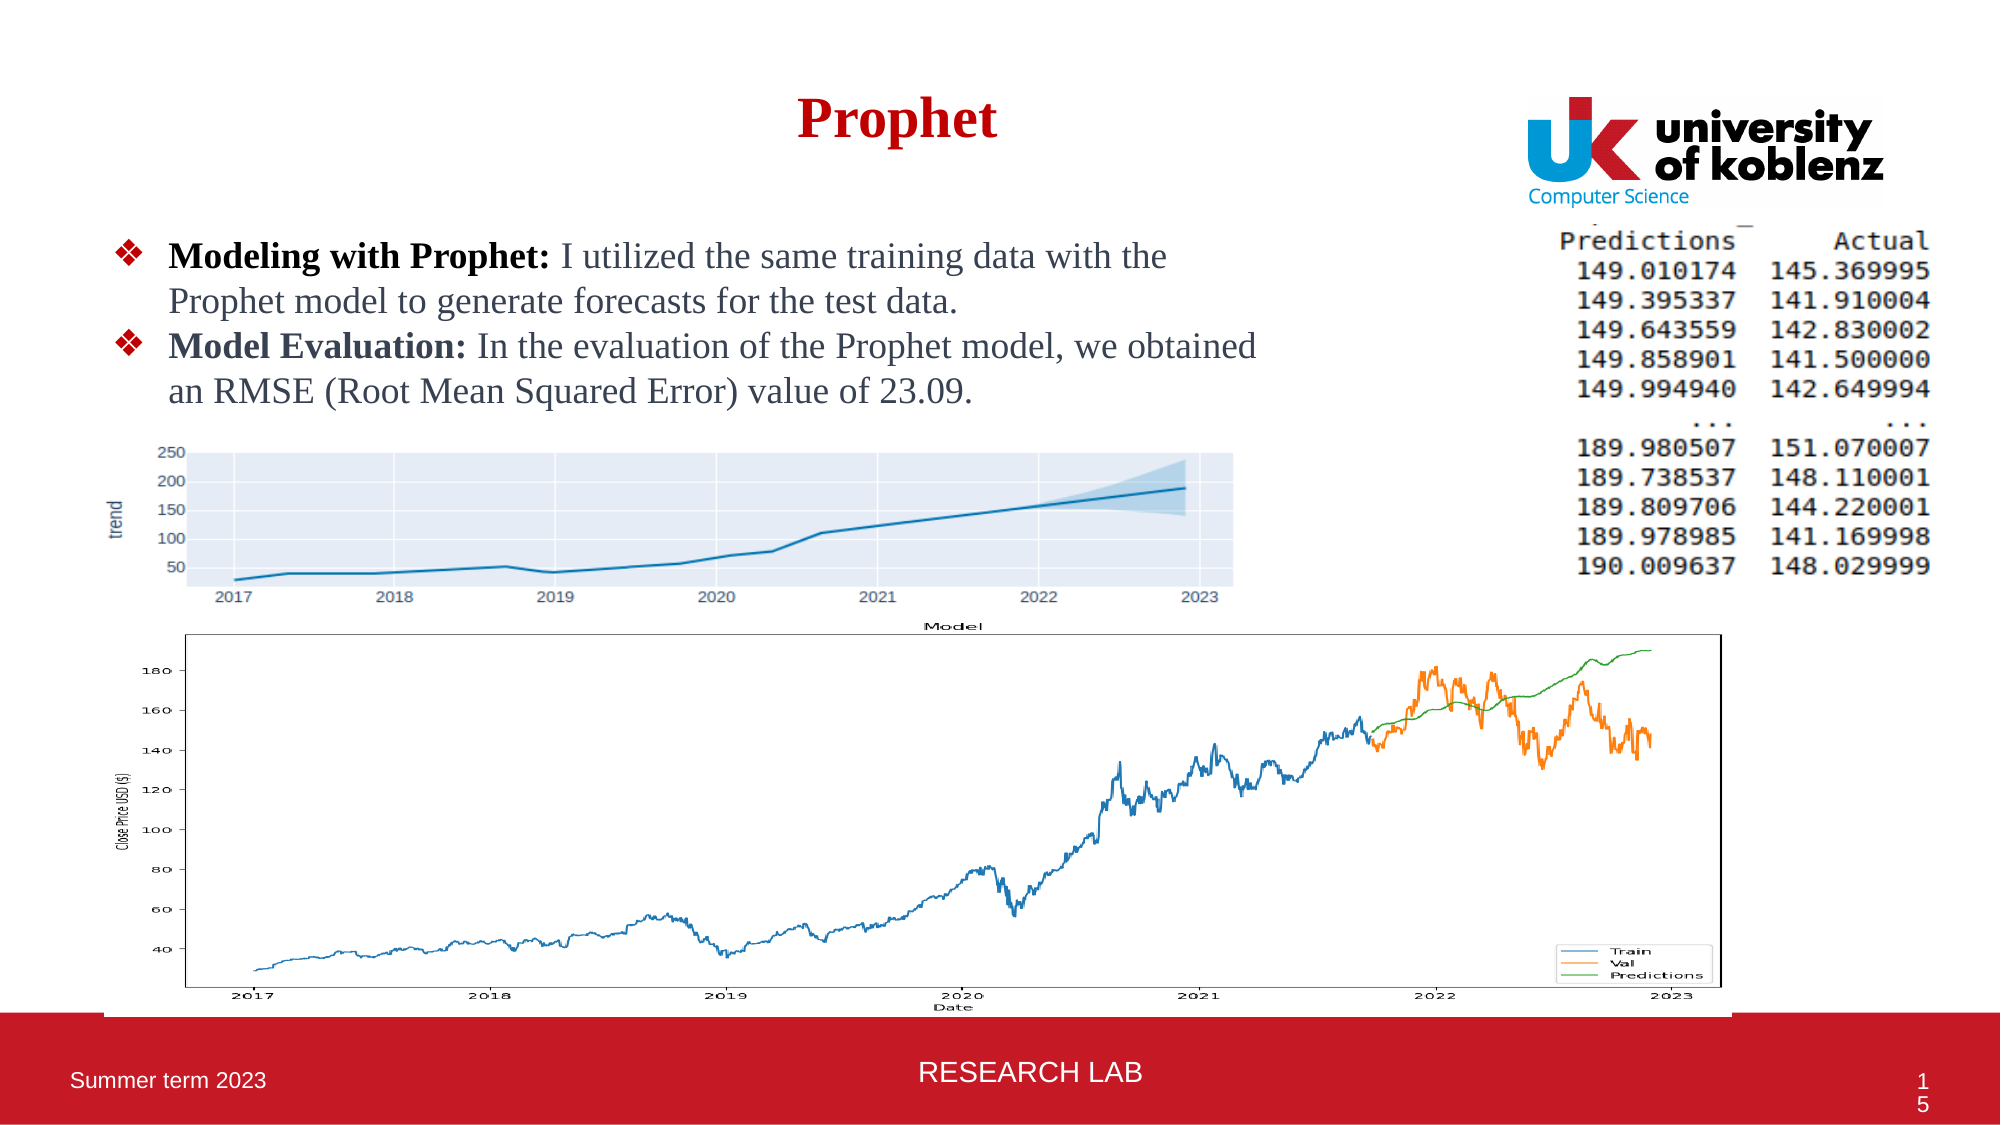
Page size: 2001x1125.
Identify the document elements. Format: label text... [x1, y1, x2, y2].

text_box RESEARCH LAB [310, 1046, 1751, 1124]
picture [1528, 97, 1884, 208]
text_box Summer term 2023 [62, 1058, 514, 1102]
picture [1536, 224, 1951, 581]
picture [98, 416, 1733, 1017]
slide_number 15 [1908, 1058, 1940, 1100]
text_box Prophet [790, 72, 1428, 158]
list Modeling with Prophet: I utilized the same training data with the Prophet model to generate forecasts for the test data. Model Evaluation: In the evaluation of the Prophet model, we obtained an RMSE (Root Mean Squared Error) value of 23.09. [103, 223, 1275, 416]
